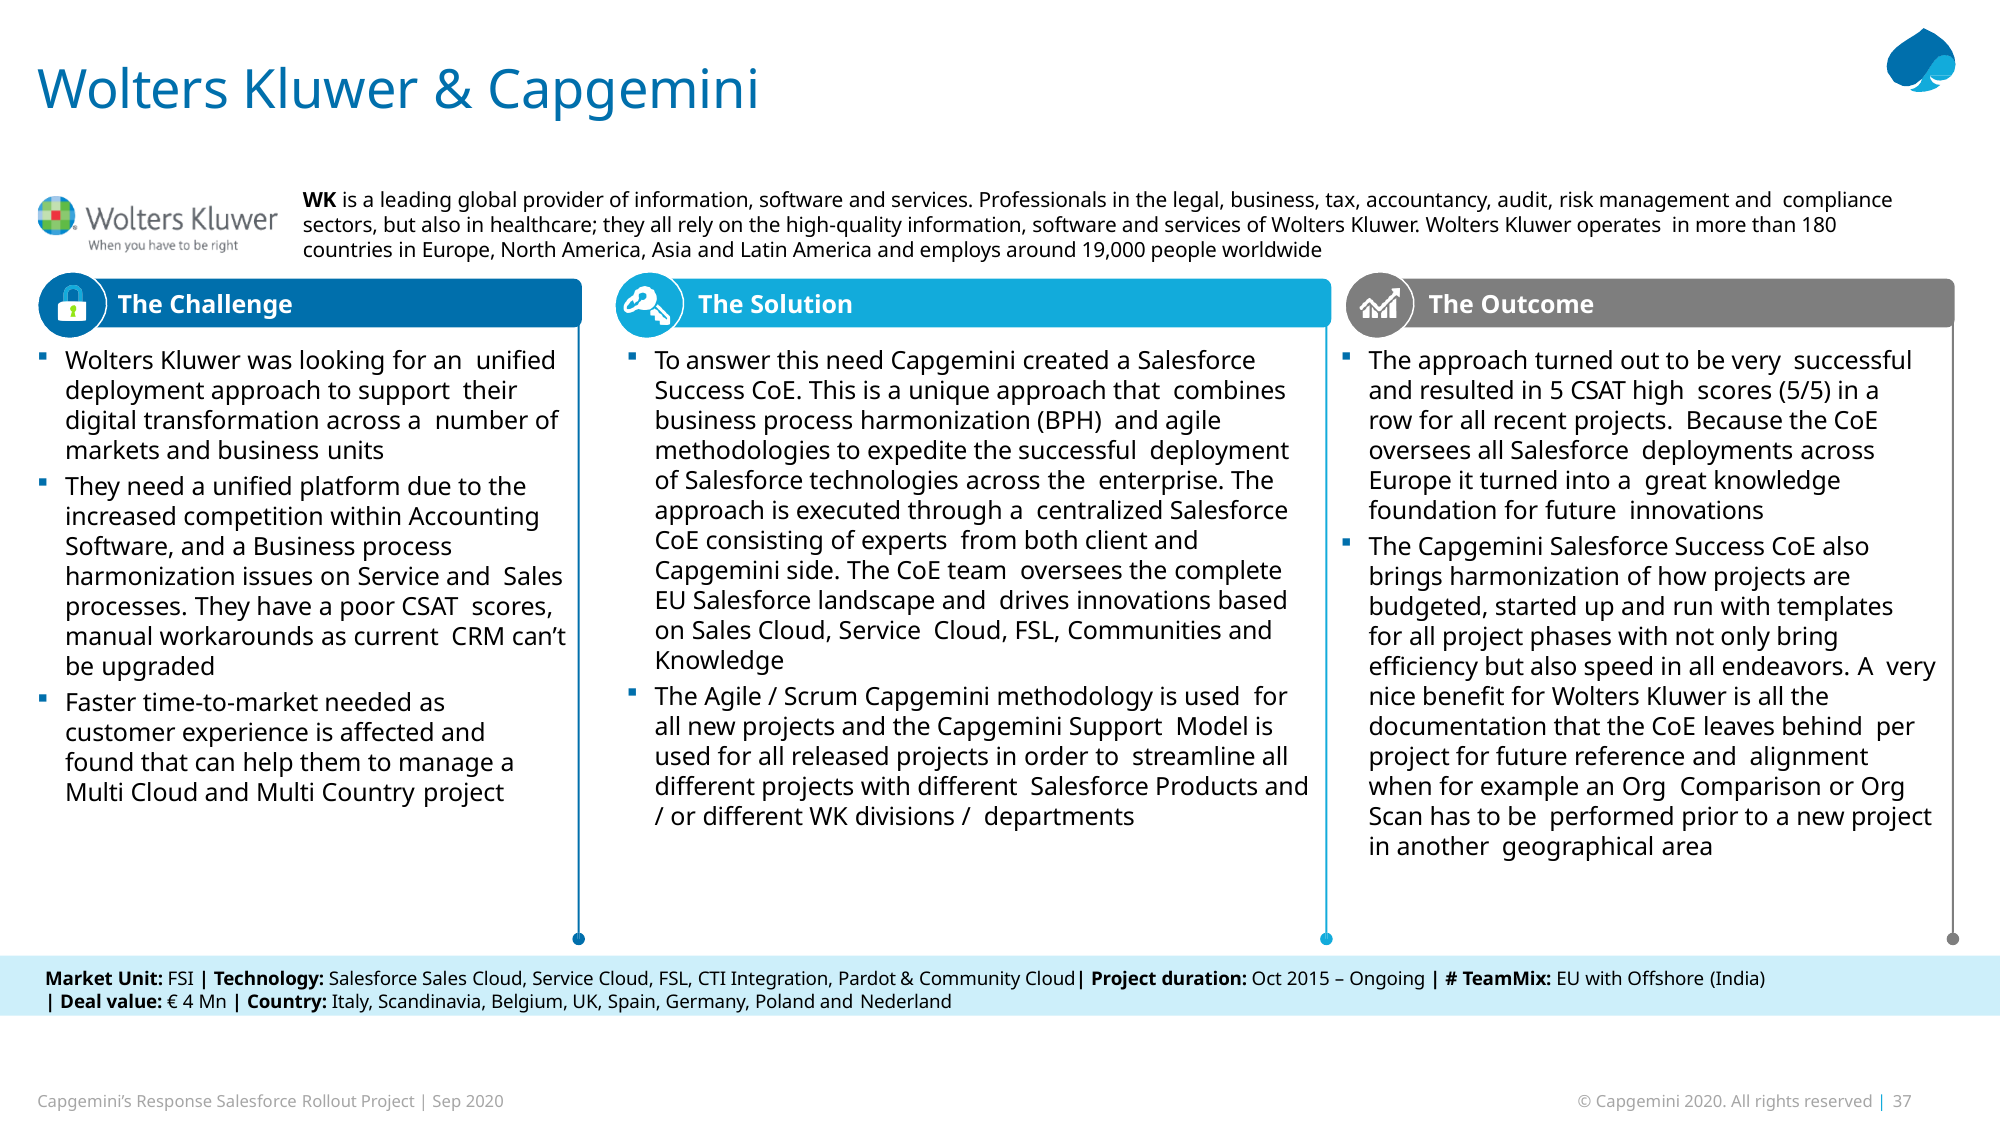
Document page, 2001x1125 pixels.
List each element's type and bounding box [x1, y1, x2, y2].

title [35, 52, 814, 243]
slide_number [1575, 1088, 1958, 1125]
text_box [1338, 342, 1938, 860]
footer [35, 1088, 548, 1125]
text_box [624, 342, 1317, 831]
text_box [35, 185, 1960, 946]
text_box [0, 955, 2000, 1016]
